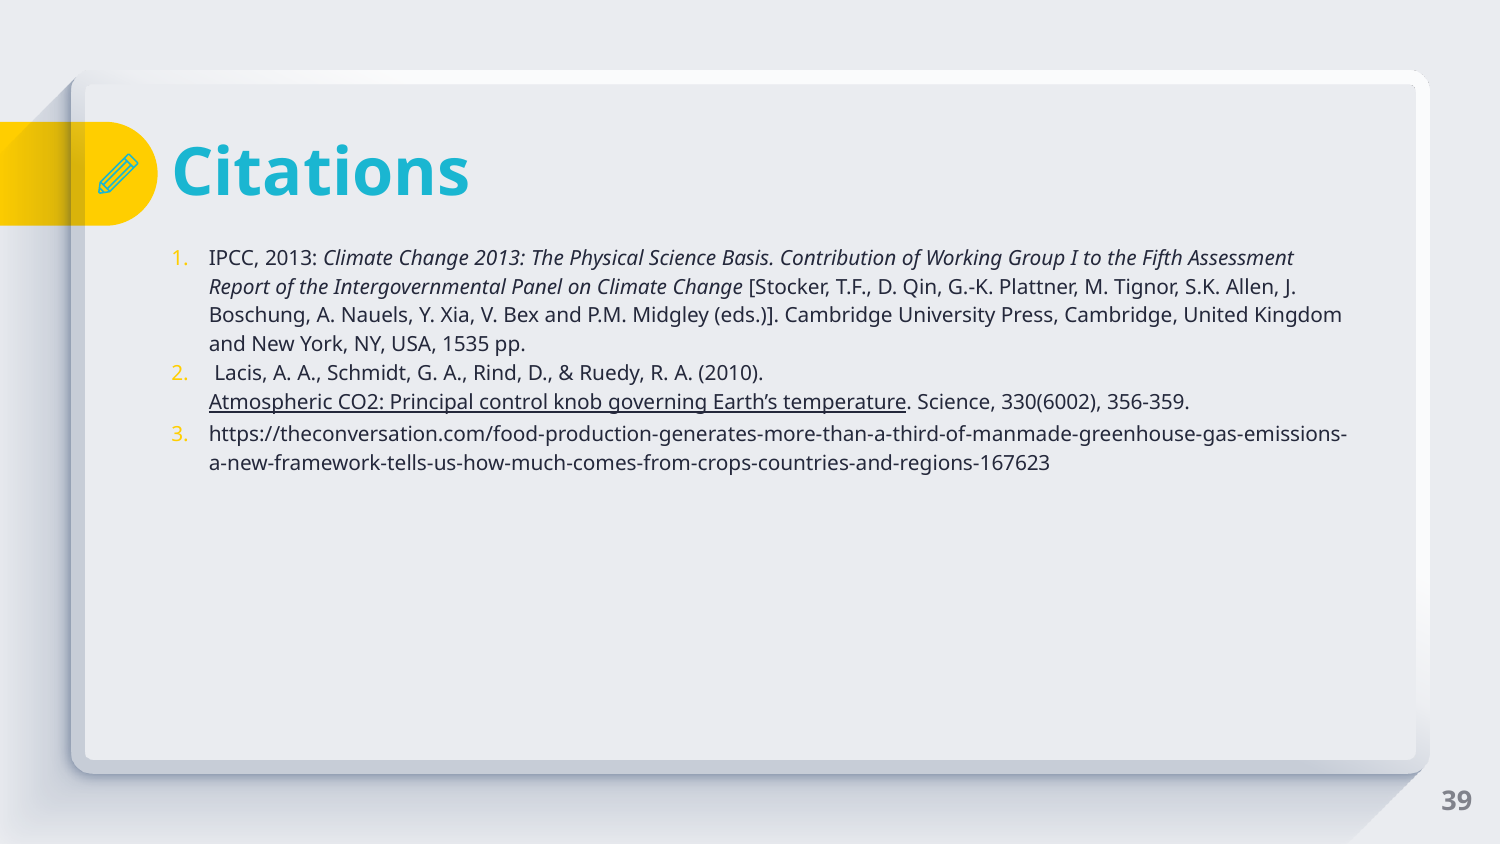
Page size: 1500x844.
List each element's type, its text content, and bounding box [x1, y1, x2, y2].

picture [0, 0, 1500, 844]
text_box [98, 154, 138, 194]
list IPCC, 2013: Climate Change 2013: The Physical Science Basis. Contribution of Working Group I to the Fifth Assessment Report of the Intergovernmental Panel on Climate Change [Stocker, T.F., D. Qin, G.-K. Plattner, M. Tignor, S.K. Allen, J. Boschung, A. Nauels, Y. Xia, V. Bex and P.M. Midgley (eds.)]. Cambridge University Press, Cambridge, United Kingdom and New York, NY, USA, 1535 pp. Lacis, A. A., Schmidt, G. A., Rind, D., & Ruedy, R. A. (2010). Atmospheric CO2: Principal control knob governing Earth’s temperature. Science, 330(6002), 356-359. https://theconversation.com/food-production-generates-more-than-a-third-of-manmade-greenhouse-gas-emissions-a-new-framework-tells-us-how-much-comes-from-crops-countries-and-regions-167623 [171, 240, 1354, 694]
title Citations [171, 121, 1354, 226]
slide_number 39 [1414, 759, 1500, 844]
